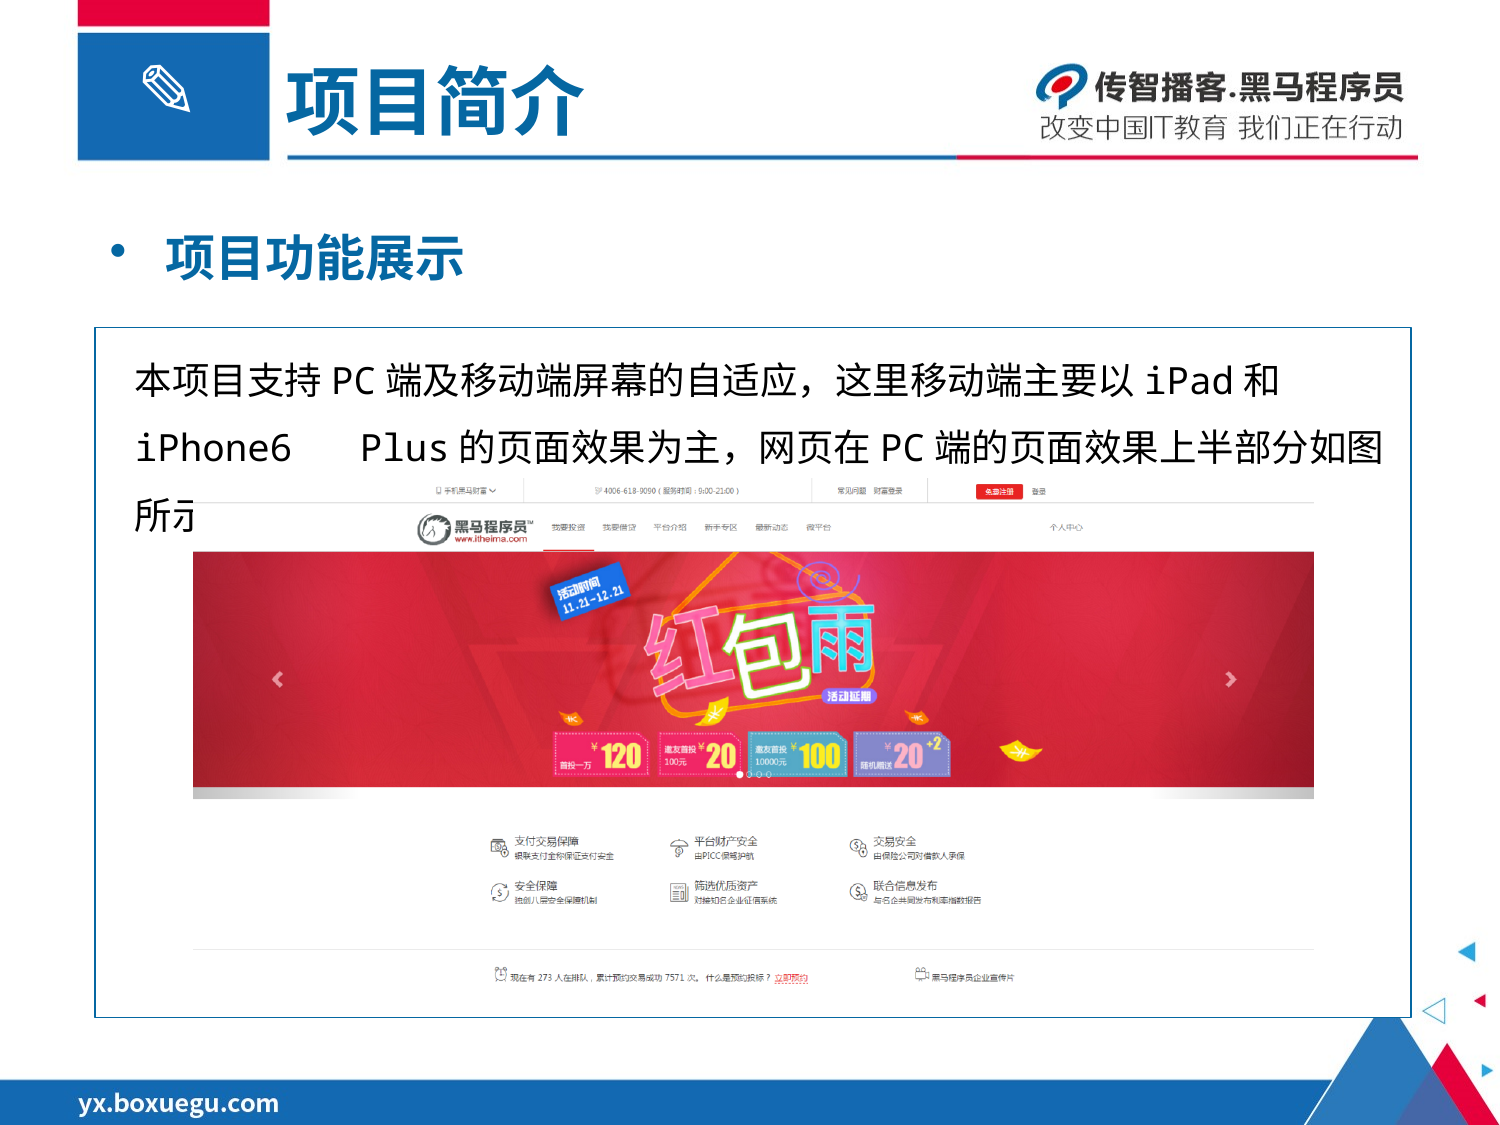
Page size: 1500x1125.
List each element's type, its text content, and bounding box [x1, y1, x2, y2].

text_box 项目简介 [271, 39, 1499, 159]
text_box 项目功能展示 [94, 188, 481, 294]
text_box [94, 326, 1412, 1019]
text_box 本项目支持PC端及移动端屏幕的自适应，这里移动端主要以iPad和iPhone6 Plus的页面效果为主，网页在PC端的页面效果上半部分如图所示。 [120, 326, 1408, 544]
picture [0, 0, 1500, 1125]
